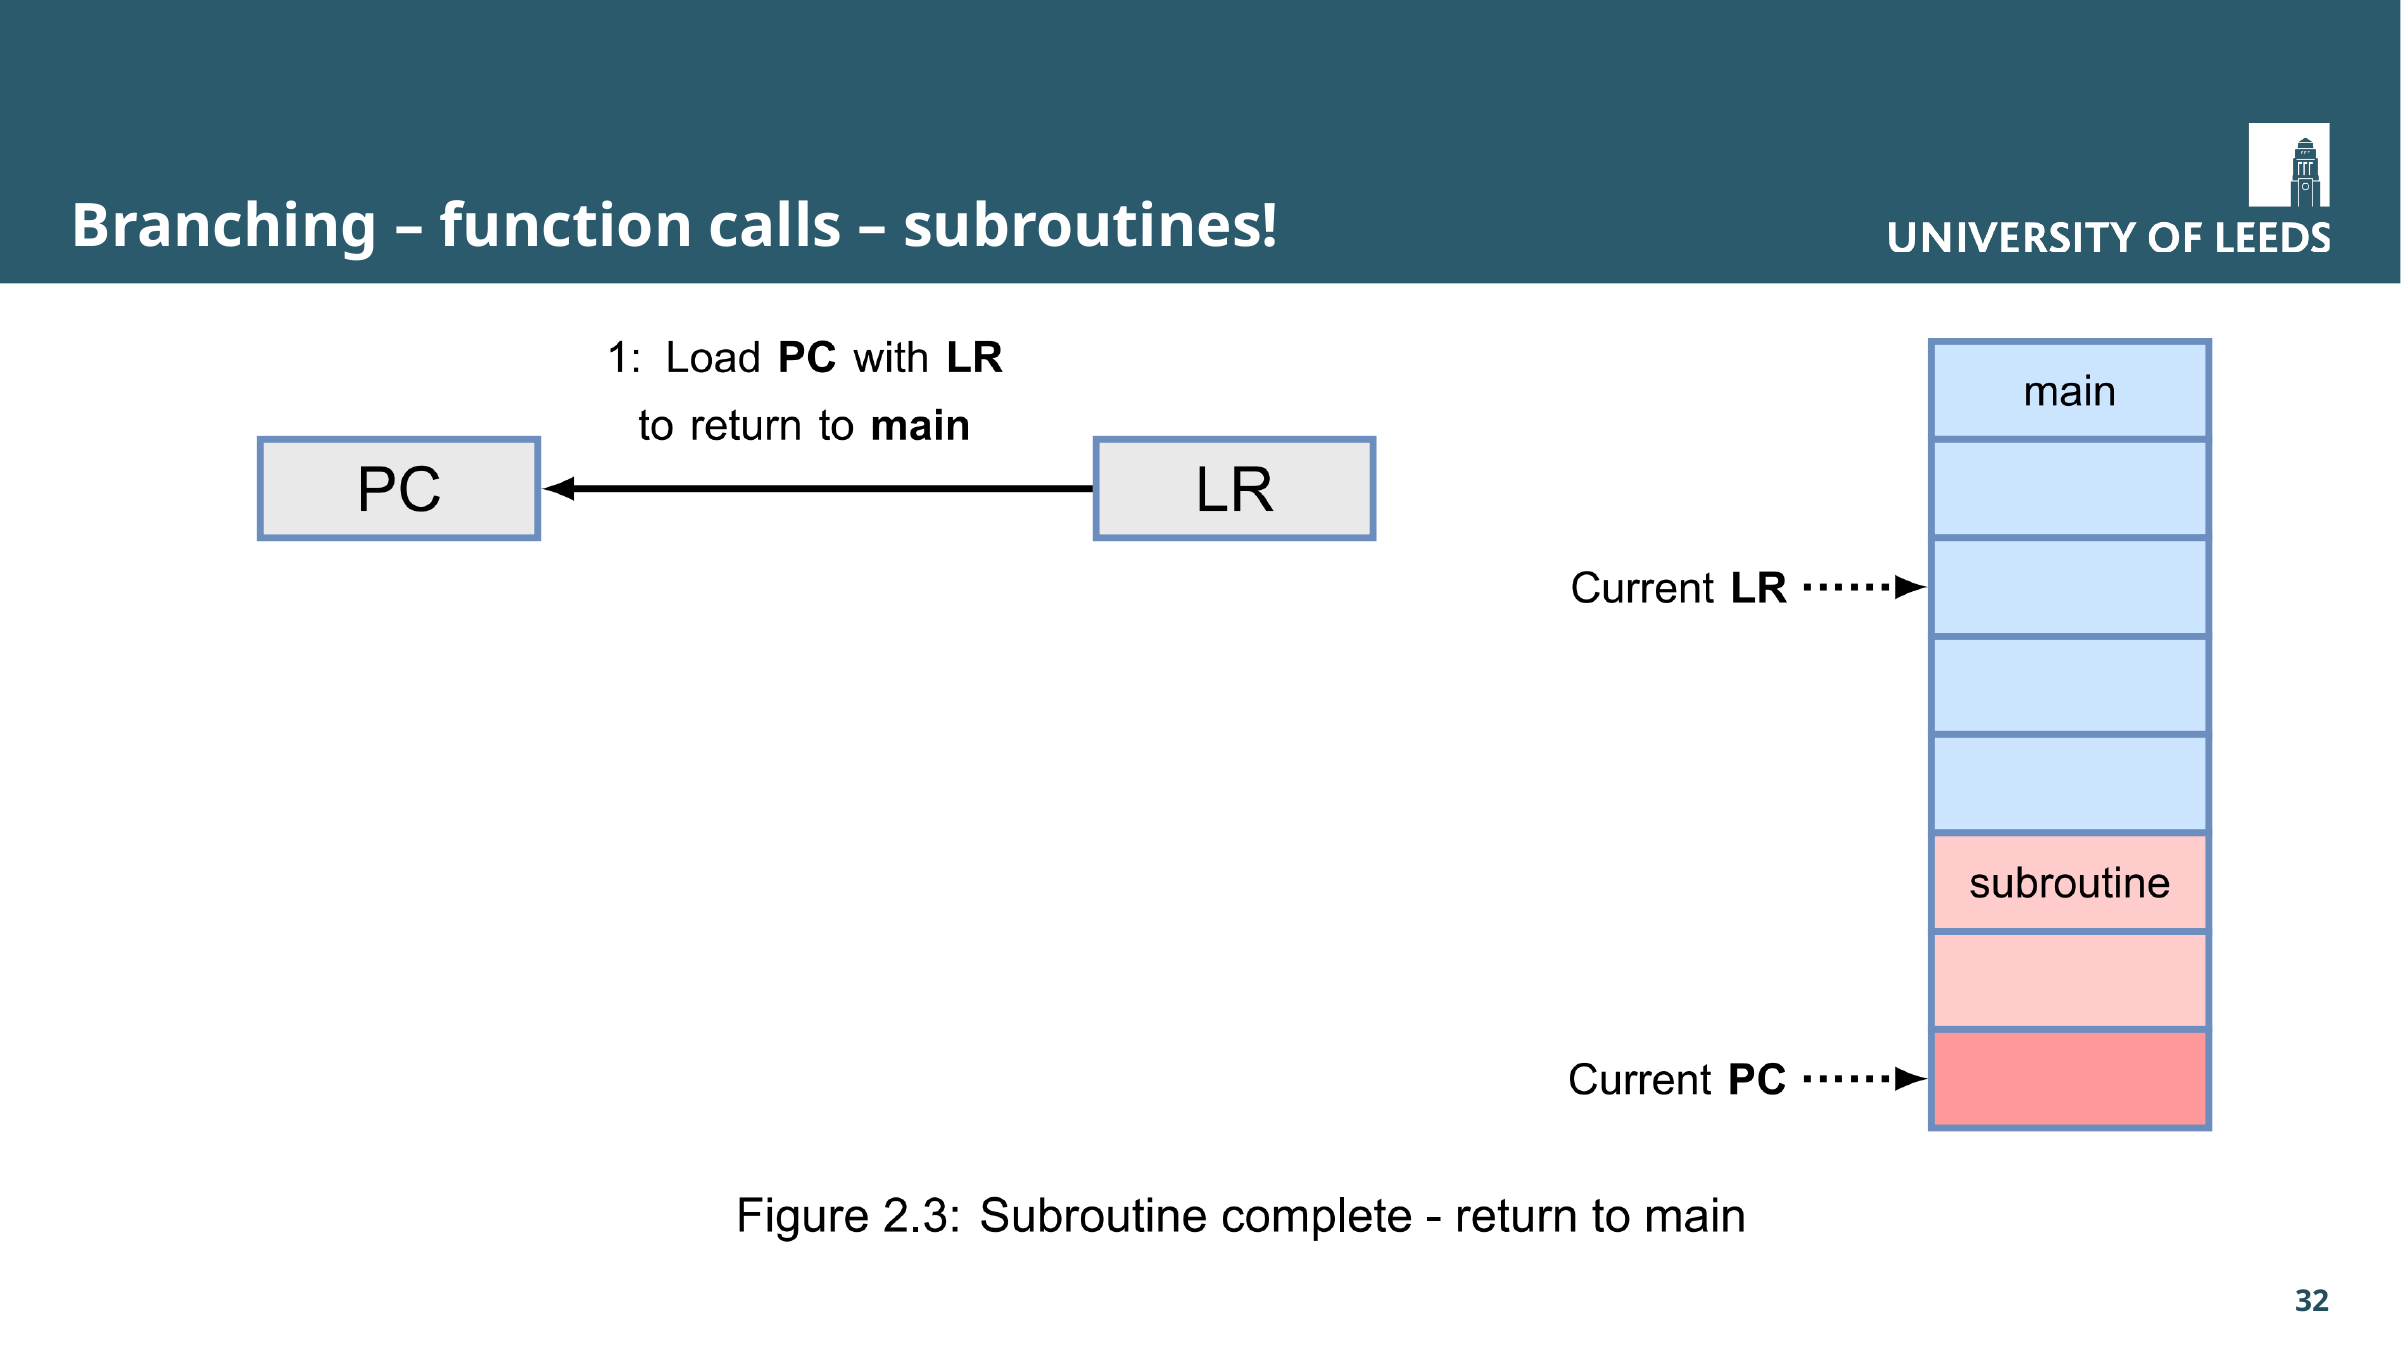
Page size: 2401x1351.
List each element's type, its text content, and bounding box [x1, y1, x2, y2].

title Branching – function calls – subroutines! [70, 81, 1806, 259]
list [252, 331, 2217, 1254]
